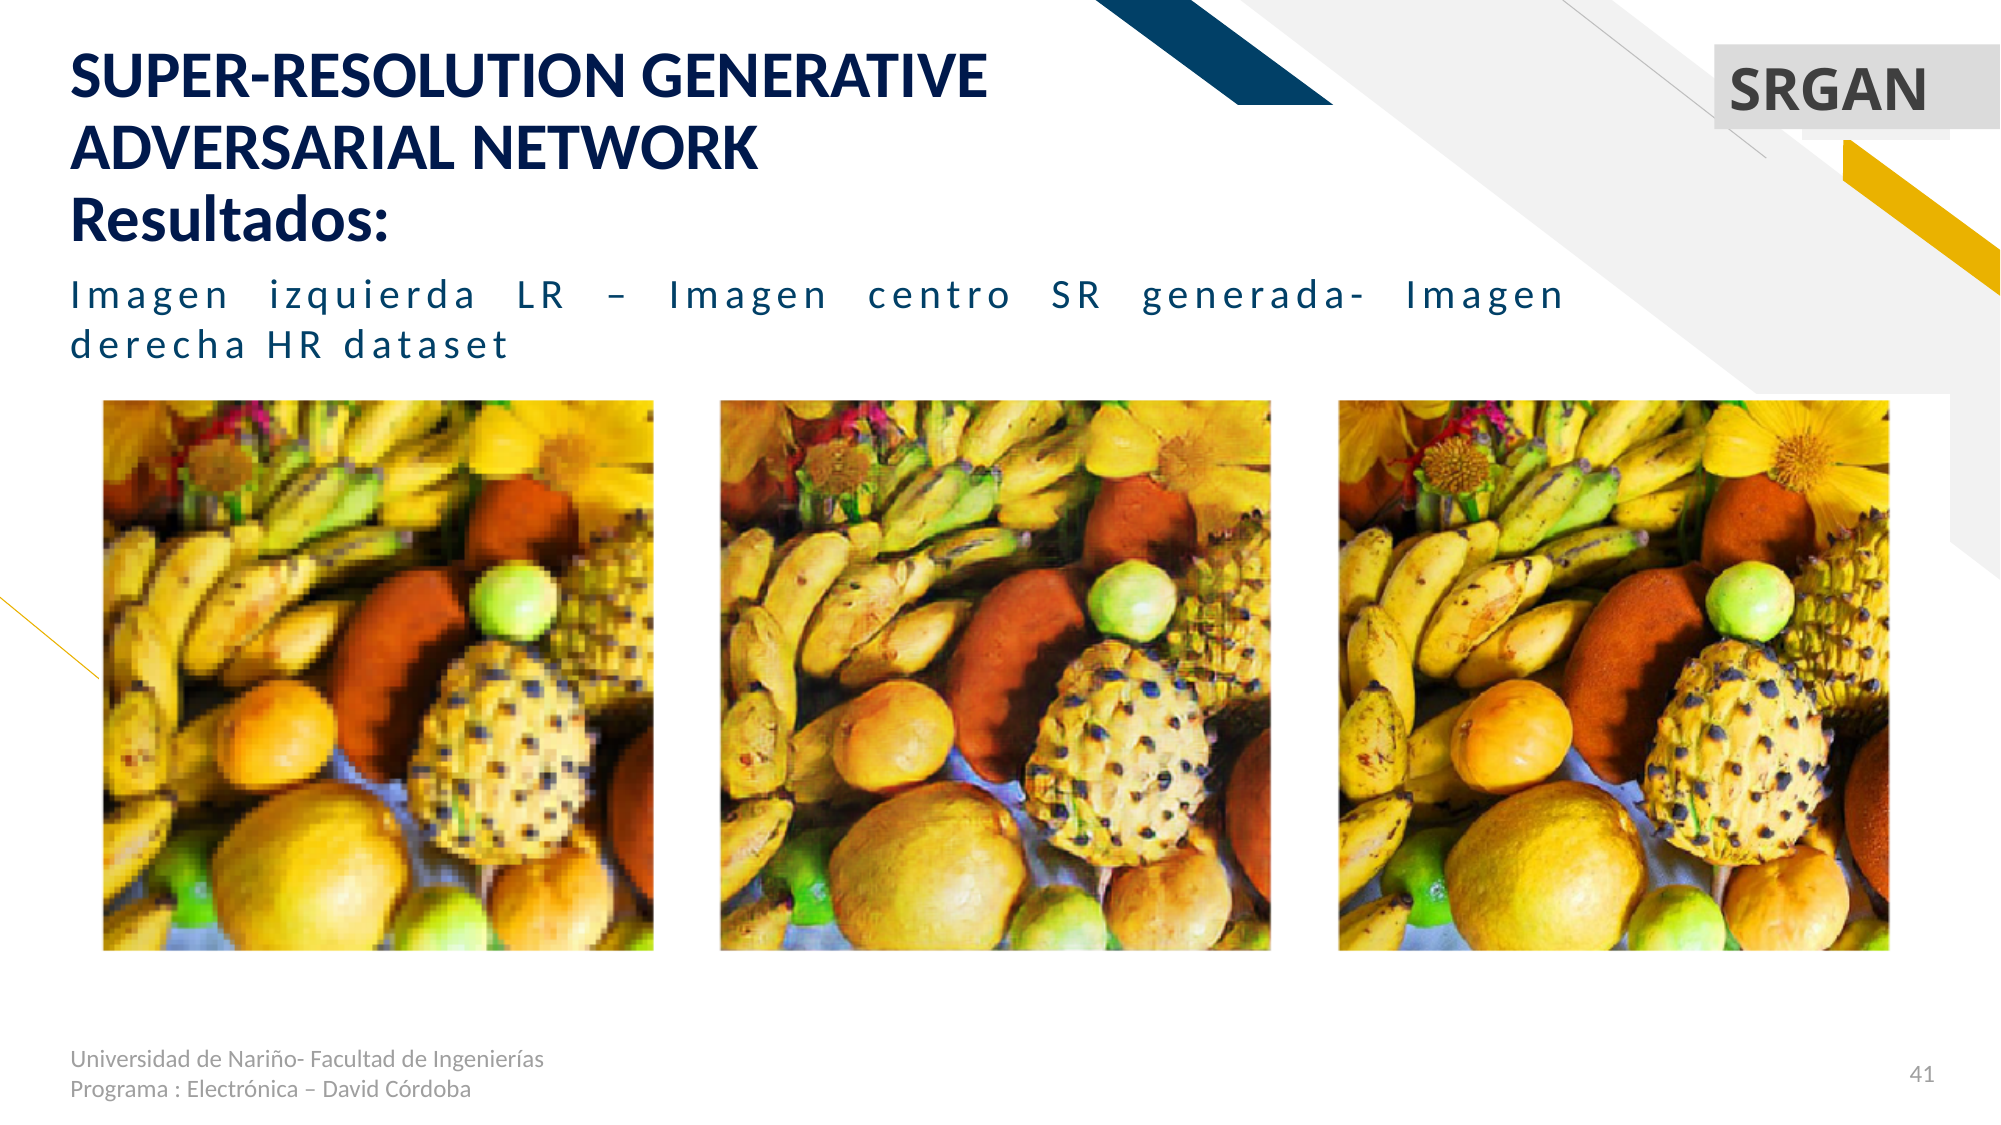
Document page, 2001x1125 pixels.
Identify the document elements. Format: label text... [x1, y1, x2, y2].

text_box SRGAN [1714, 44, 2000, 130]
picture [1802, 53, 1950, 140]
footer Universidad de Nariño- Facultad de Ingenierías Programa : Electrónica – David Córdoba [55, 1042, 731, 1103]
slide_number 41 [1828, 1042, 1950, 1103]
title SUPER-RESOLUTION GENERATIVE ADVERSARIAL NETWORK Resultados: [55, 124, 1181, 256]
text_box Imagen izquierda LR – Imagen centro SR generada- Imagen derecha HR dataset [55, 259, 1585, 375]
picture [99, 394, 1950, 968]
